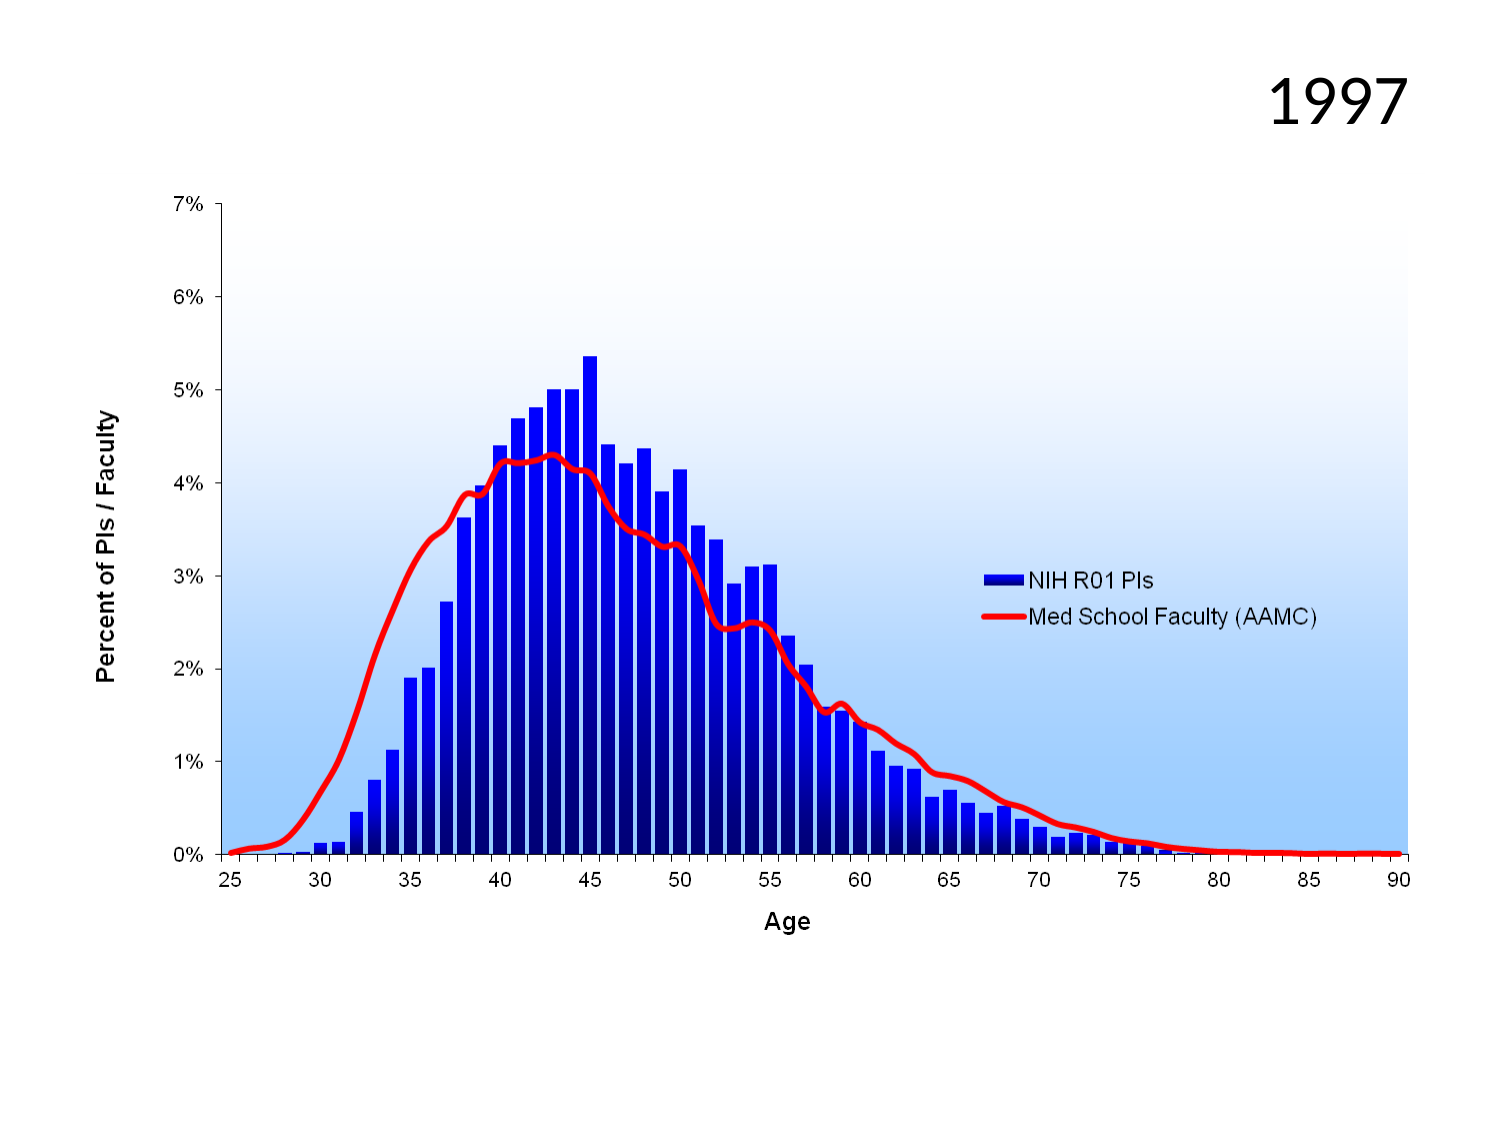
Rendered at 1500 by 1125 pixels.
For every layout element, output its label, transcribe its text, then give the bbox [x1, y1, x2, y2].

title 1997 [75, 45, 1425, 171]
picture [74, 172, 1426, 954]
